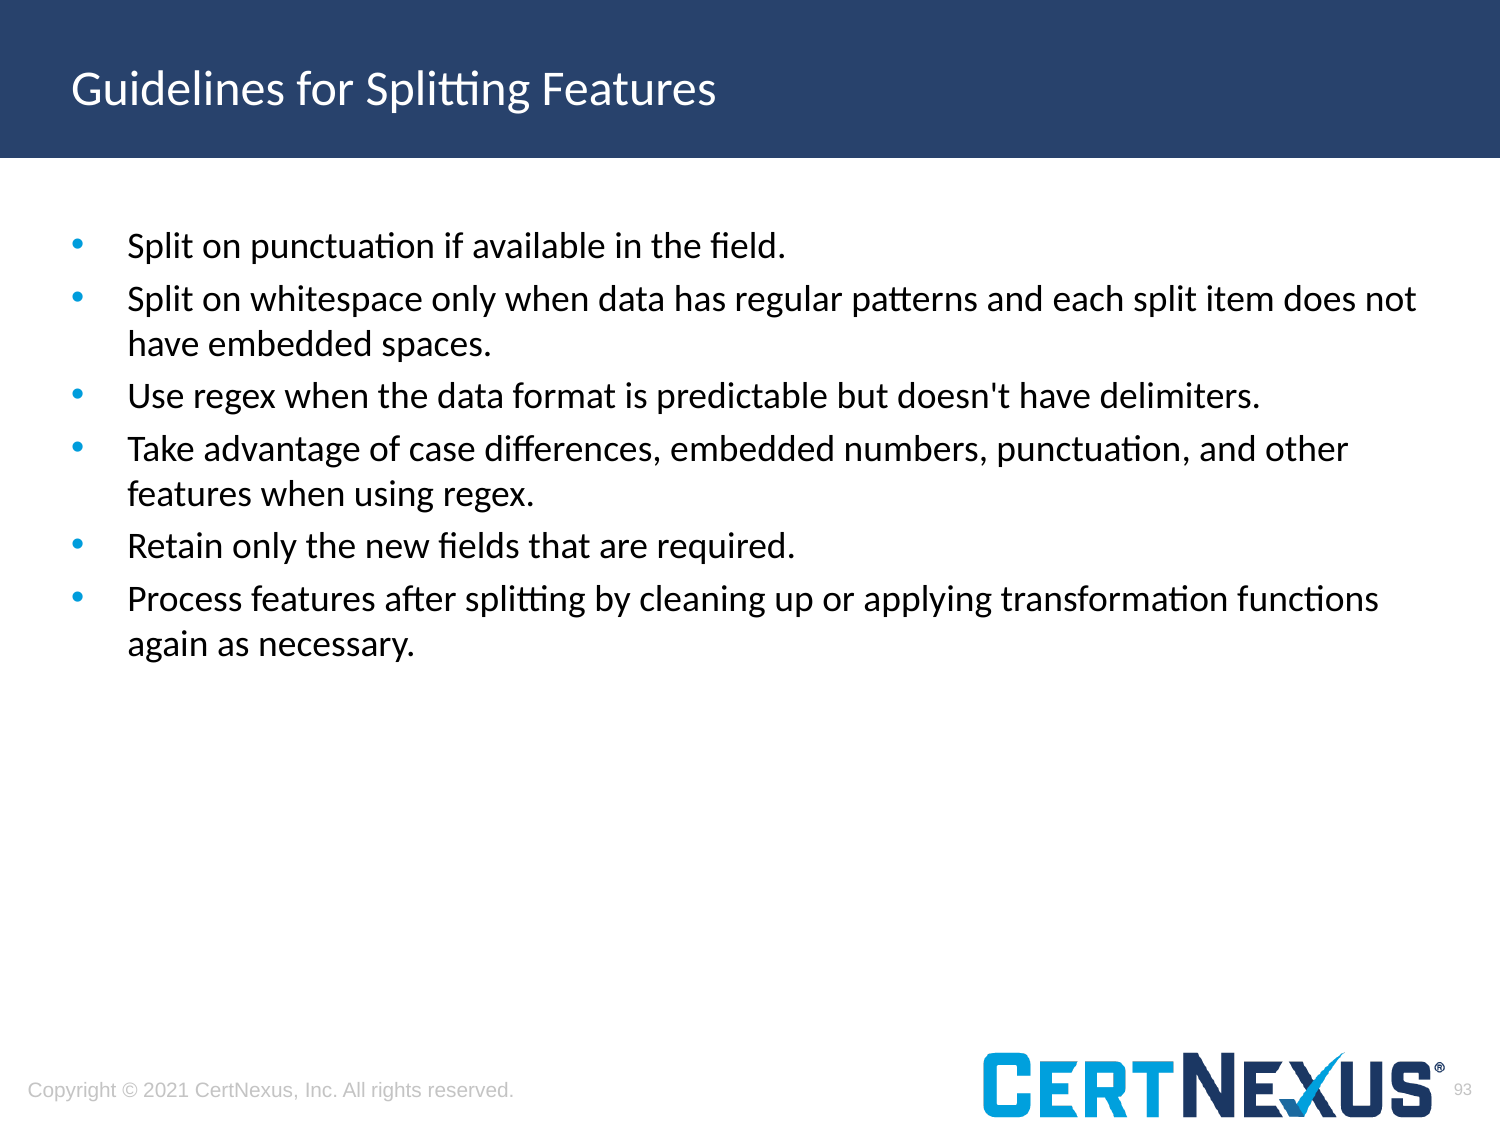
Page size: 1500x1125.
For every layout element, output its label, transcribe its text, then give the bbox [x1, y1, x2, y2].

list Split on punctuation if available in the field. Split on whitespace only when data has regular patterns and each split item does not have embedded spaces. Use regex when the data format is predictable but doesn't have delimiters. Take advantage of case differences, embedded numbers, punctuation, and other features when using regex. Retain only the new fields that are required. Process features after splitting by cleaning up or applying transformation functions again as necessary. [56, 213, 1444, 949]
title Guidelines for Splitting Features [56, 16, 1350, 155]
picture [967, 1023, 1458, 1125]
slide_number 93 [1137, 1058, 1488, 1119]
